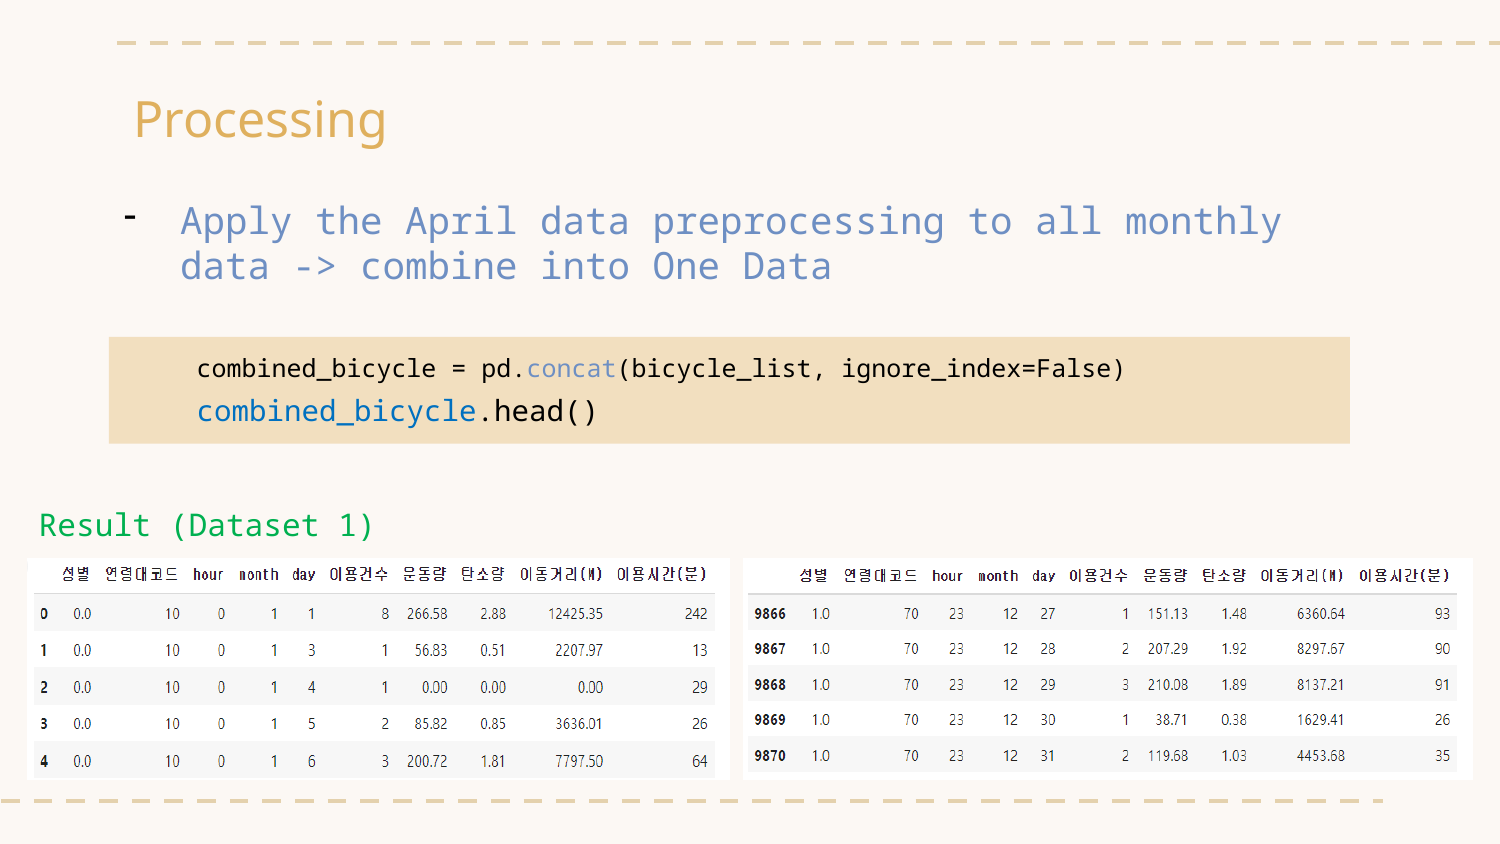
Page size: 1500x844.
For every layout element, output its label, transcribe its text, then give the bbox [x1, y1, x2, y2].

picture [743, 558, 1474, 781]
title Processing [118, 72, 1382, 265]
text_box combined_bicycle.head() [181, 390, 966, 435]
text_box combined_bicycle = pd.concat(bicycle_list, ignore_index=False) [181, 344, 1292, 390]
picture [26, 558, 730, 781]
text_box Result (Dataset 1) [0, 505, 1031, 550]
text_box [108, 336, 1350, 444]
text_box Apply the April data preprocessing to all monthly data -> combine into One Data [108, 189, 1335, 332]
